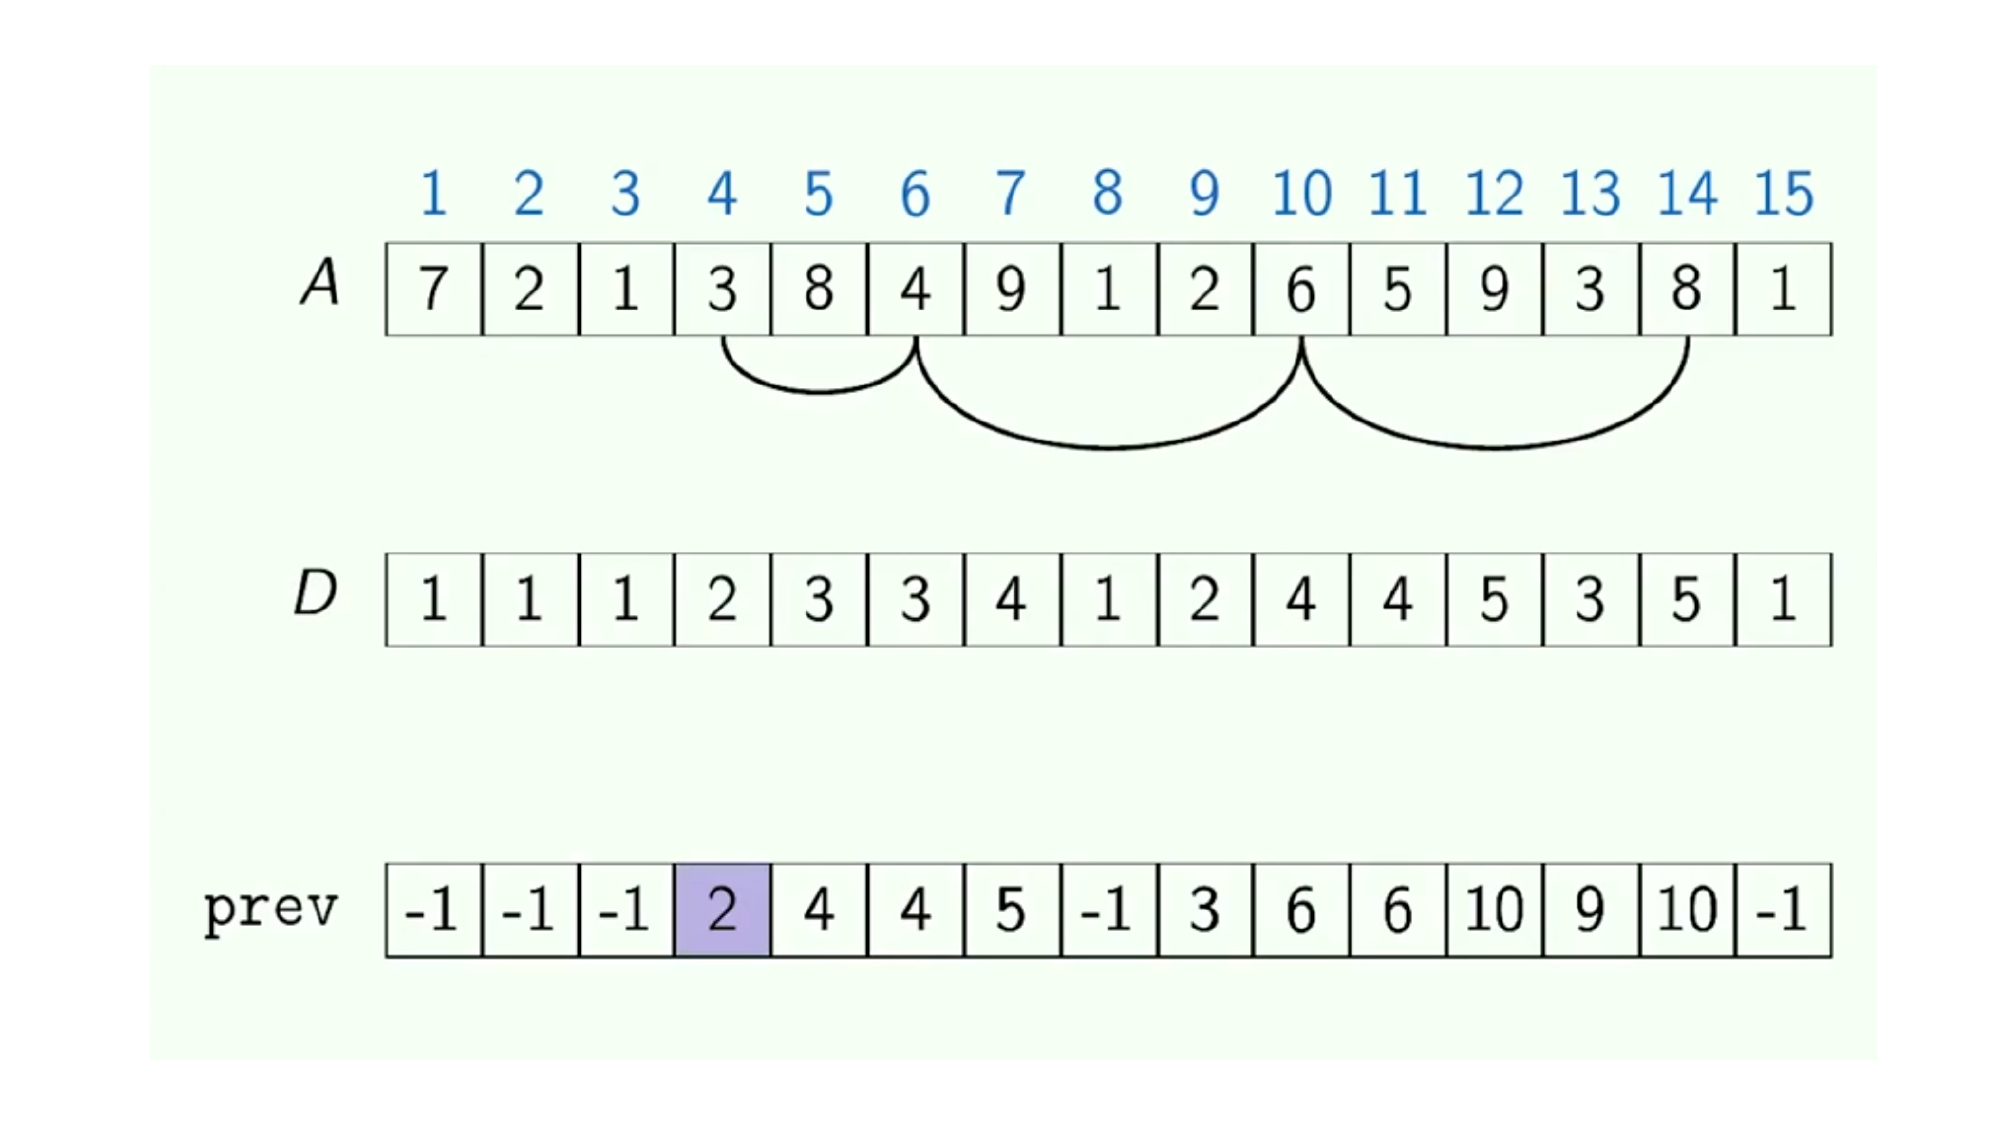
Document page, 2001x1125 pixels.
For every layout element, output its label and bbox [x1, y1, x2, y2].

picture [149, 65, 1878, 1060]
